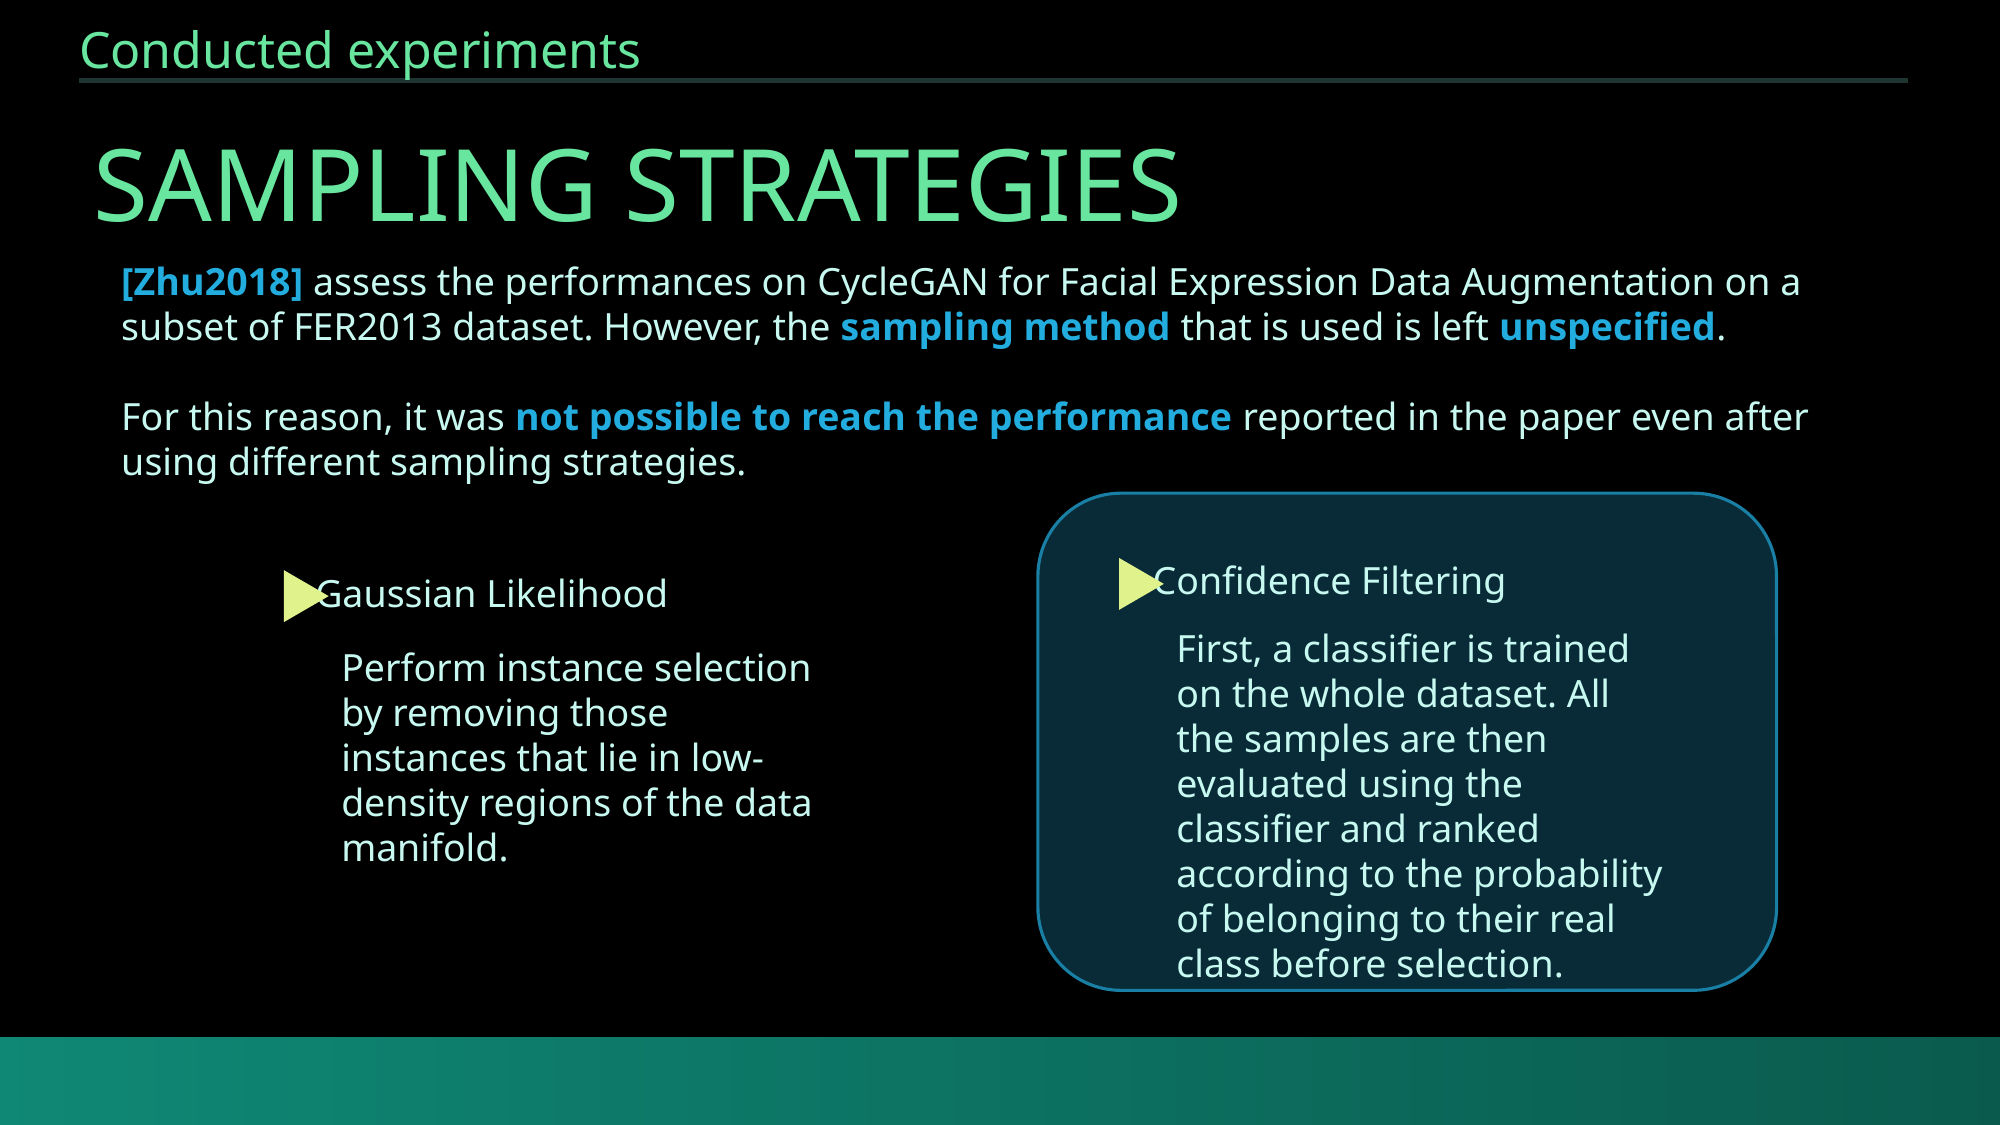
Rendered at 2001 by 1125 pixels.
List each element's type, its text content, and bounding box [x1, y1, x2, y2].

text_box Perform instance selection by removing those instances that lie in low-density regions of the data manifold. [326, 636, 838, 877]
text_box Gaussian Likelihood [300, 562, 684, 623]
text_box First, a classifier is trained on the whole dataset. All the samples are then evaluated using the classifier and ranked according to the probability of belonging to their real class before selection. [1161, 617, 1691, 993]
text_box Conducted experiments [64, 10, 1065, 86]
text_box [1119, 557, 1164, 610]
text_box [0, 1036, 2000, 1125]
text_box SAMPLING STRATEGIES [79, 114, 1263, 250]
text_box [283, 570, 329, 623]
text_box [Zhu2018] assess the performances on CycleGAN for Facial Expression Data Augmentation on a subset of FER2013 dataset. However, the sampling method that is used is left unspecified. For this reason, it was not possible to reach the performance reported in the paper even after using different sampling strategies. [106, 250, 1921, 491]
text_box Confidence Filtering [1137, 550, 1522, 610]
text_box [1036, 492, 1778, 992]
